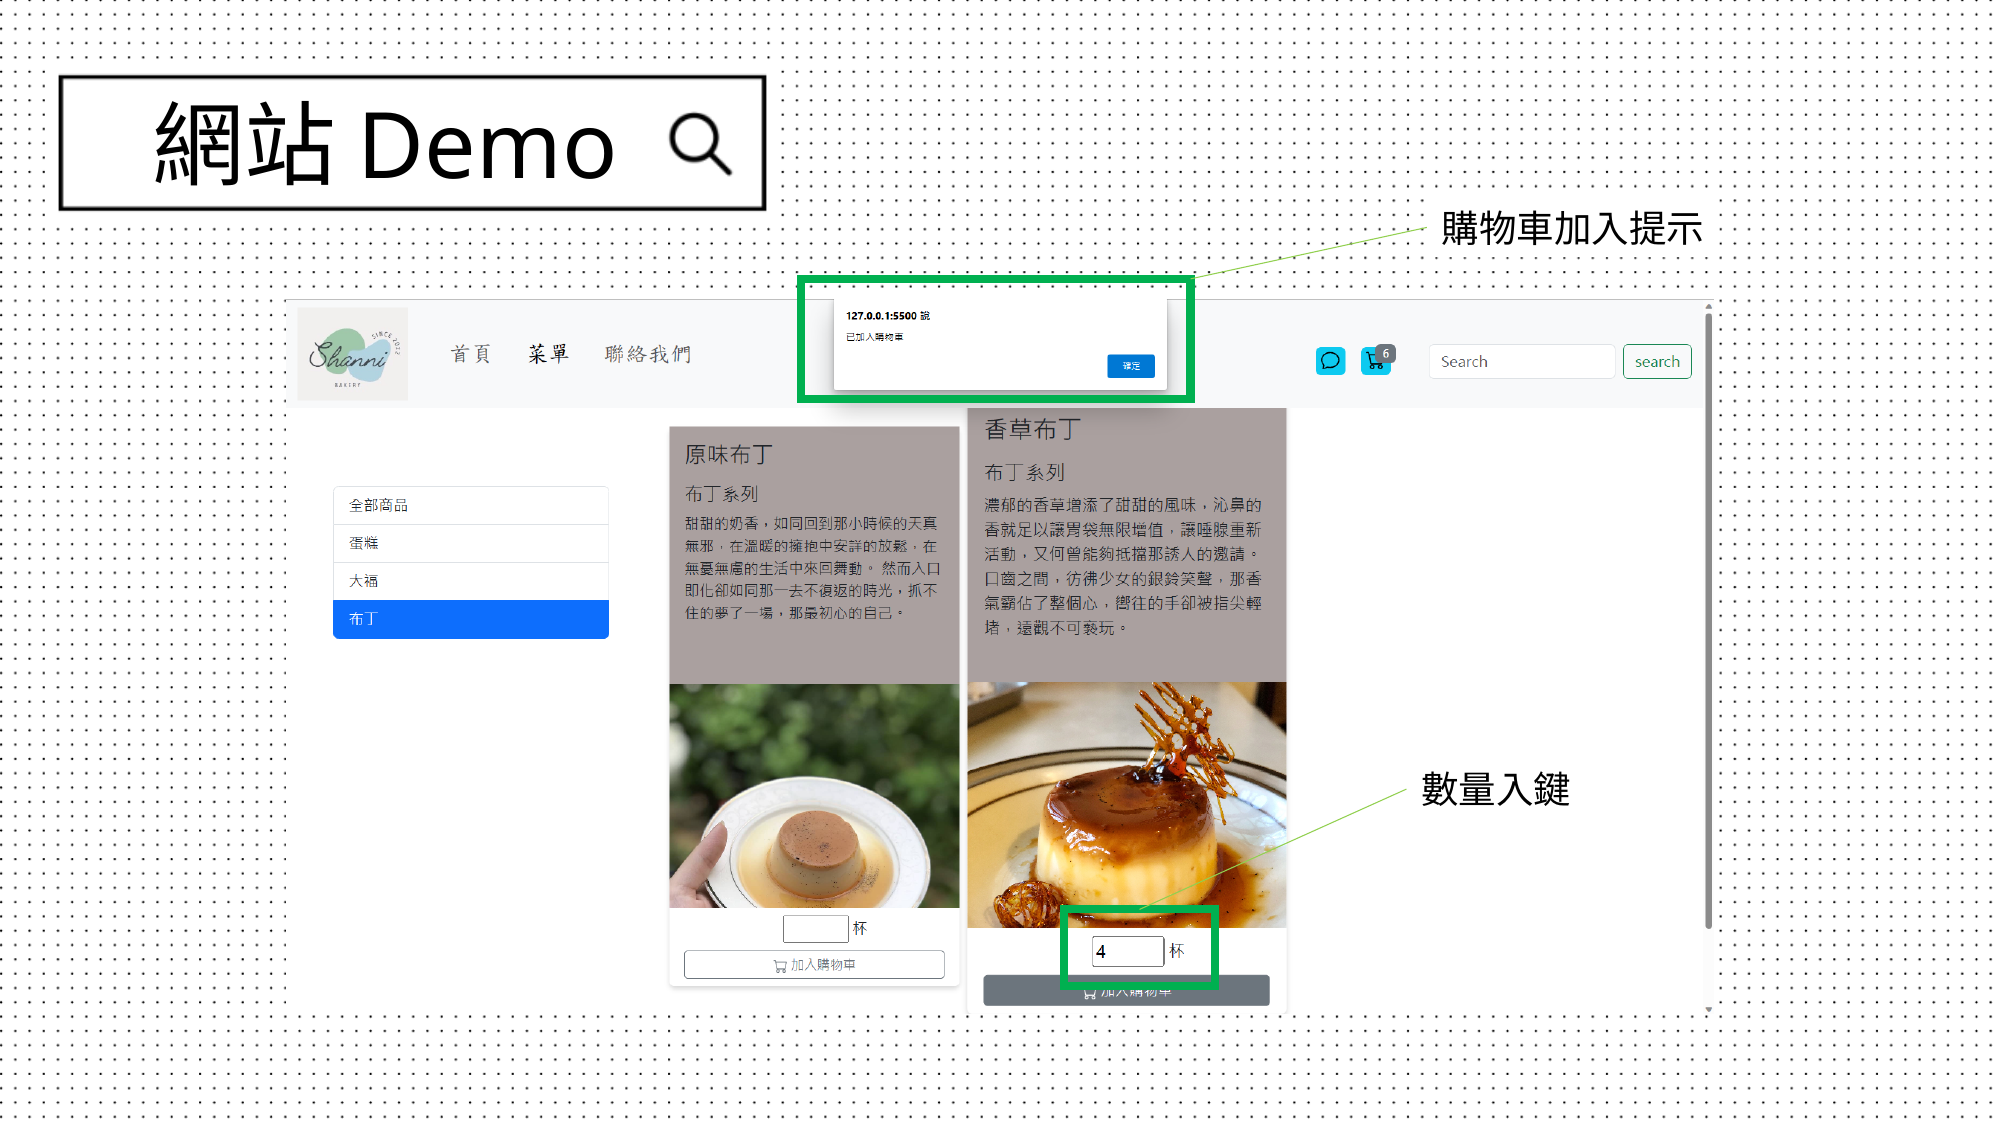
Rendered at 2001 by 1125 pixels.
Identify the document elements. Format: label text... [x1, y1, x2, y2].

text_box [1190, 227, 1426, 279]
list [48, 63, 776, 219]
text_box 購物車加入提示 [1427, 197, 1720, 258]
text_box [800, 278, 1192, 299]
title 網站Demo [137, 40, 1863, 258]
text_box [1139, 789, 1406, 910]
picture [0, 0, 2001, 1125]
